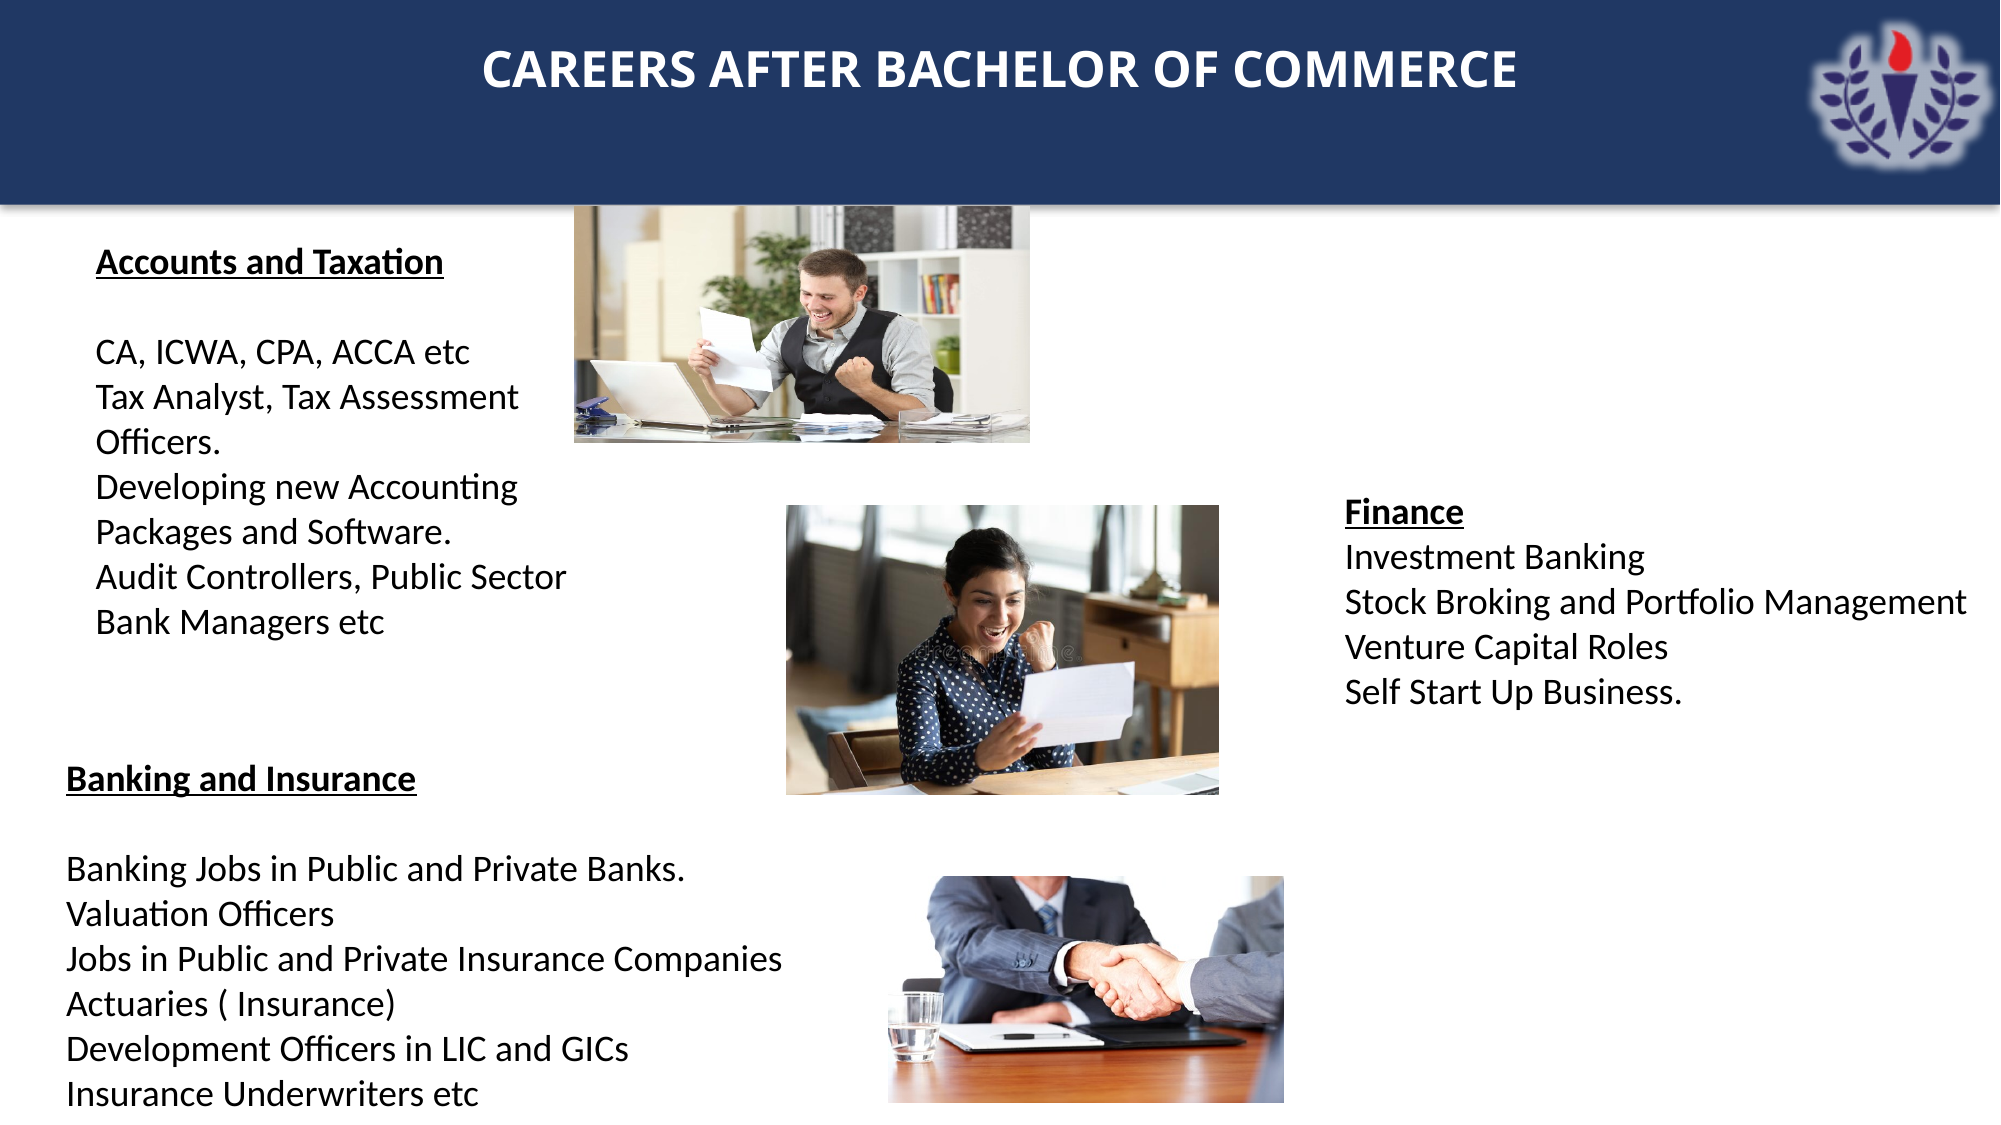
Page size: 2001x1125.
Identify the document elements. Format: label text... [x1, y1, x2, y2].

text_box Accounts and Taxation CA, ICWA, CPA, ACCA etc Tax Analyst, Tax Assessment Officers. Developing new Accounting Packages and Software. Audit Controllers, Public Sector Bank Managers etc [80, 229, 657, 649]
picture [888, 875, 1284, 1103]
title CAREERS AFTER BACHELOR OF COMMERCE [0, 0, 2000, 205]
picture [786, 505, 1219, 795]
text_box Finance Investment Banking Stock Broking and Portfolio Management Venture Capital Roles Self Start Up Business. [1329, 479, 2000, 720]
picture [574, 206, 1030, 443]
picture [1768, 0, 2000, 187]
text_box Banking and Insurance Banking Jobs in Public and Private Banks. Valuation Officers Jobs in Public and Private Insurance Companies Actuaries ( Insurance) Development Officers in LIC and GICs Insurance Underwriters etc [51, 746, 852, 1121]
